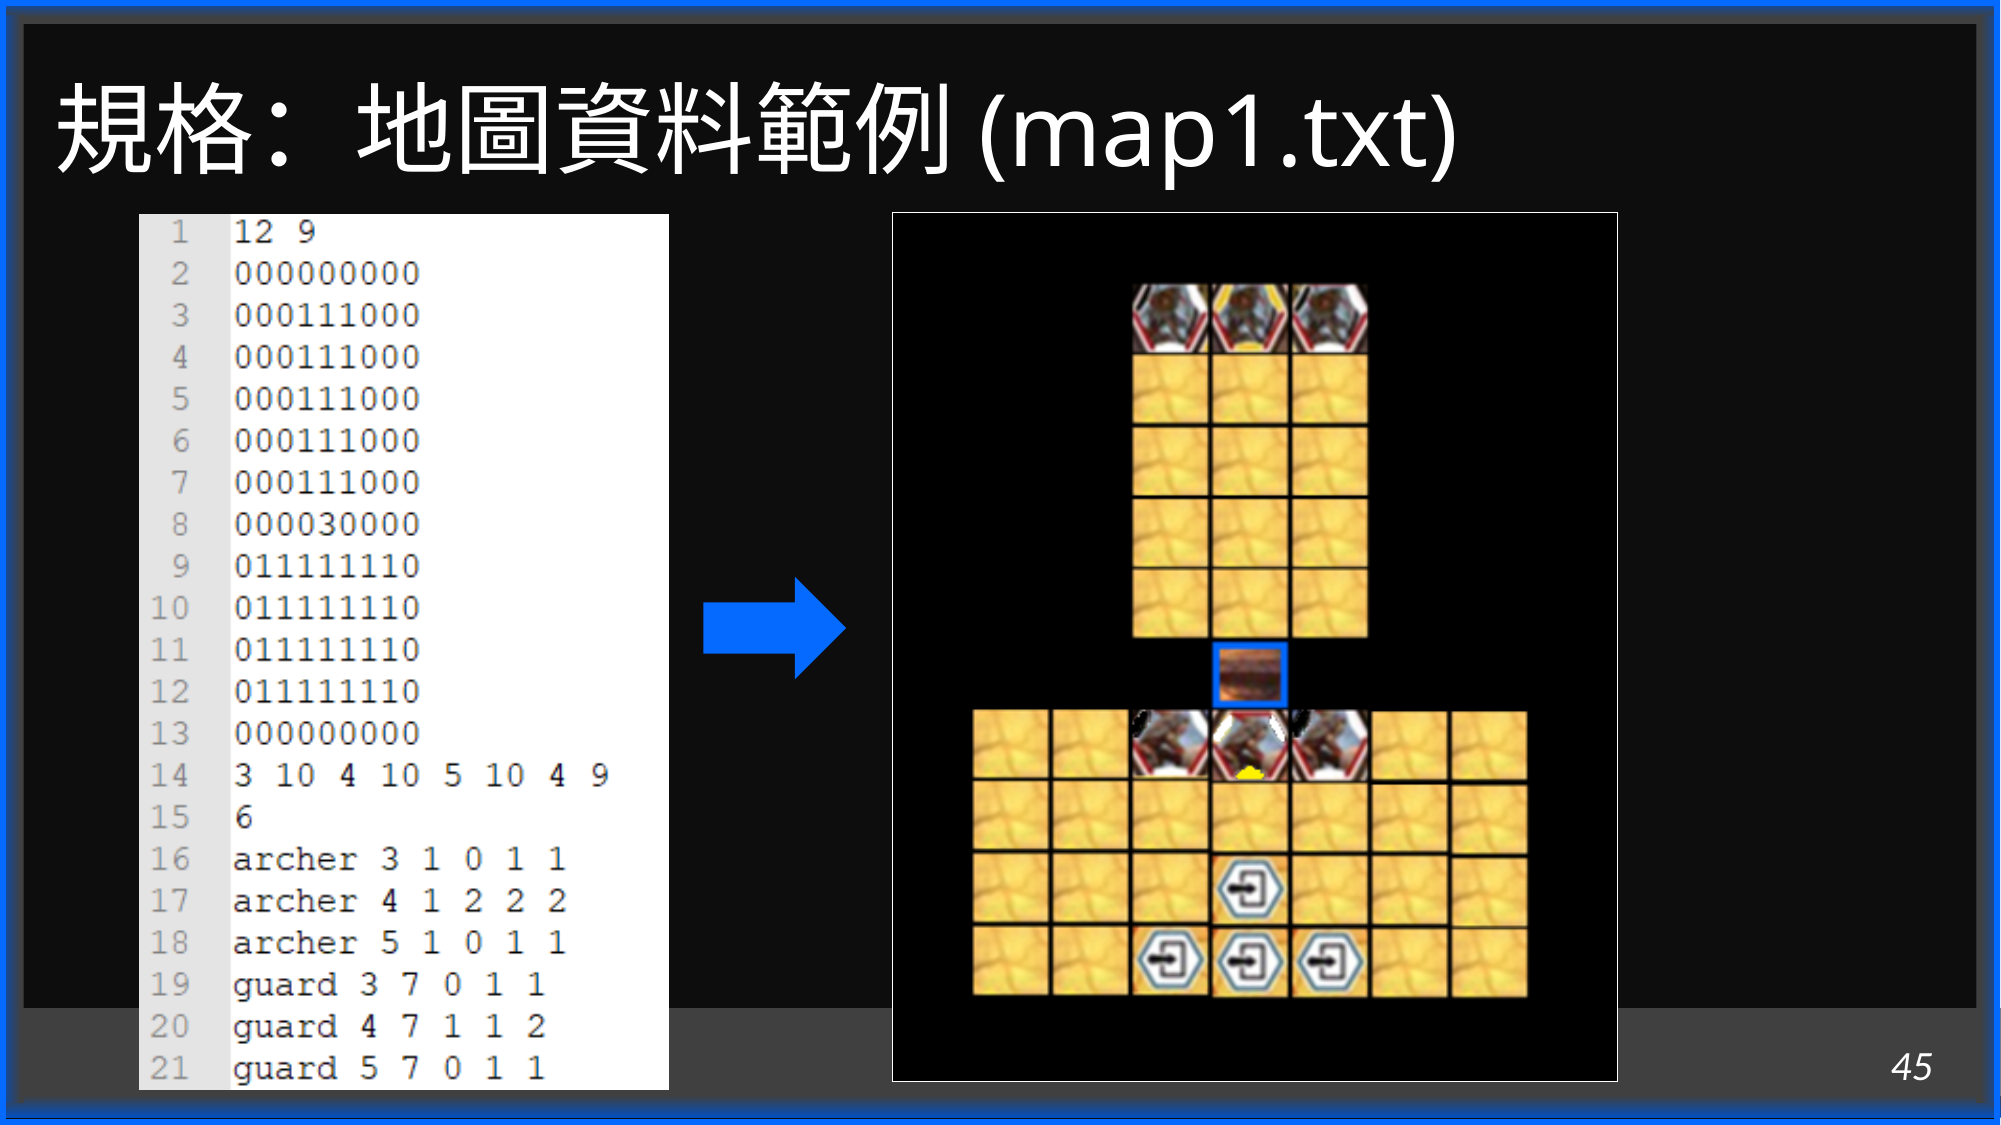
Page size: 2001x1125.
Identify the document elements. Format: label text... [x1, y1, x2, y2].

text_box [703, 576, 847, 680]
title 規格：地圖資料範例(map1.txt) [54, 52, 1915, 215]
picture [139, 214, 669, 1090]
picture [892, 212, 1618, 1082]
